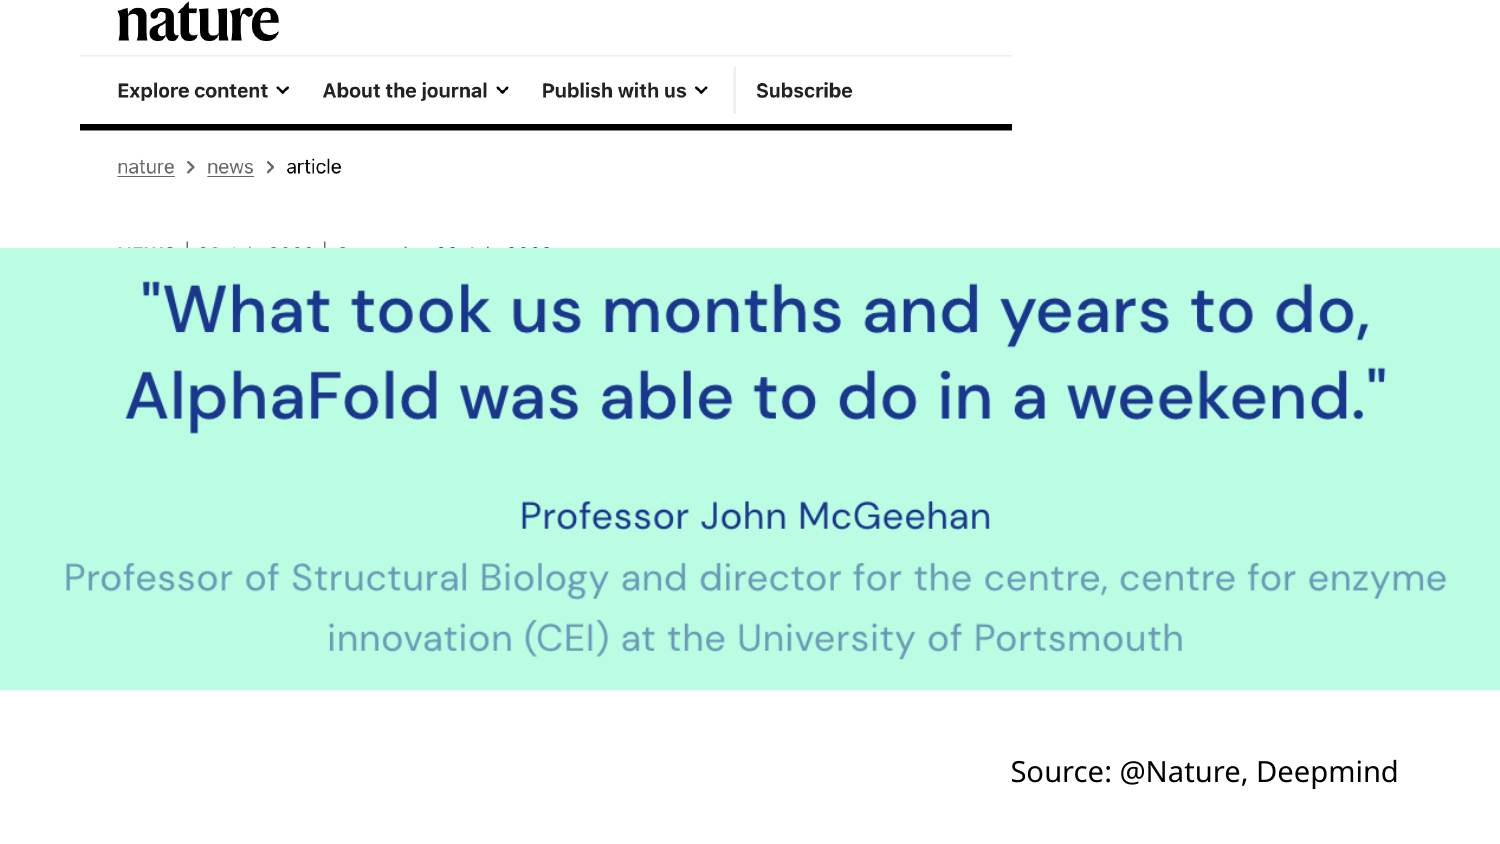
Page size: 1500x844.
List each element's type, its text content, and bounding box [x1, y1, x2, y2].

text_box Source: @Nature, Deepmind [995, 738, 1488, 803]
picture [0, 0, 1500, 690]
